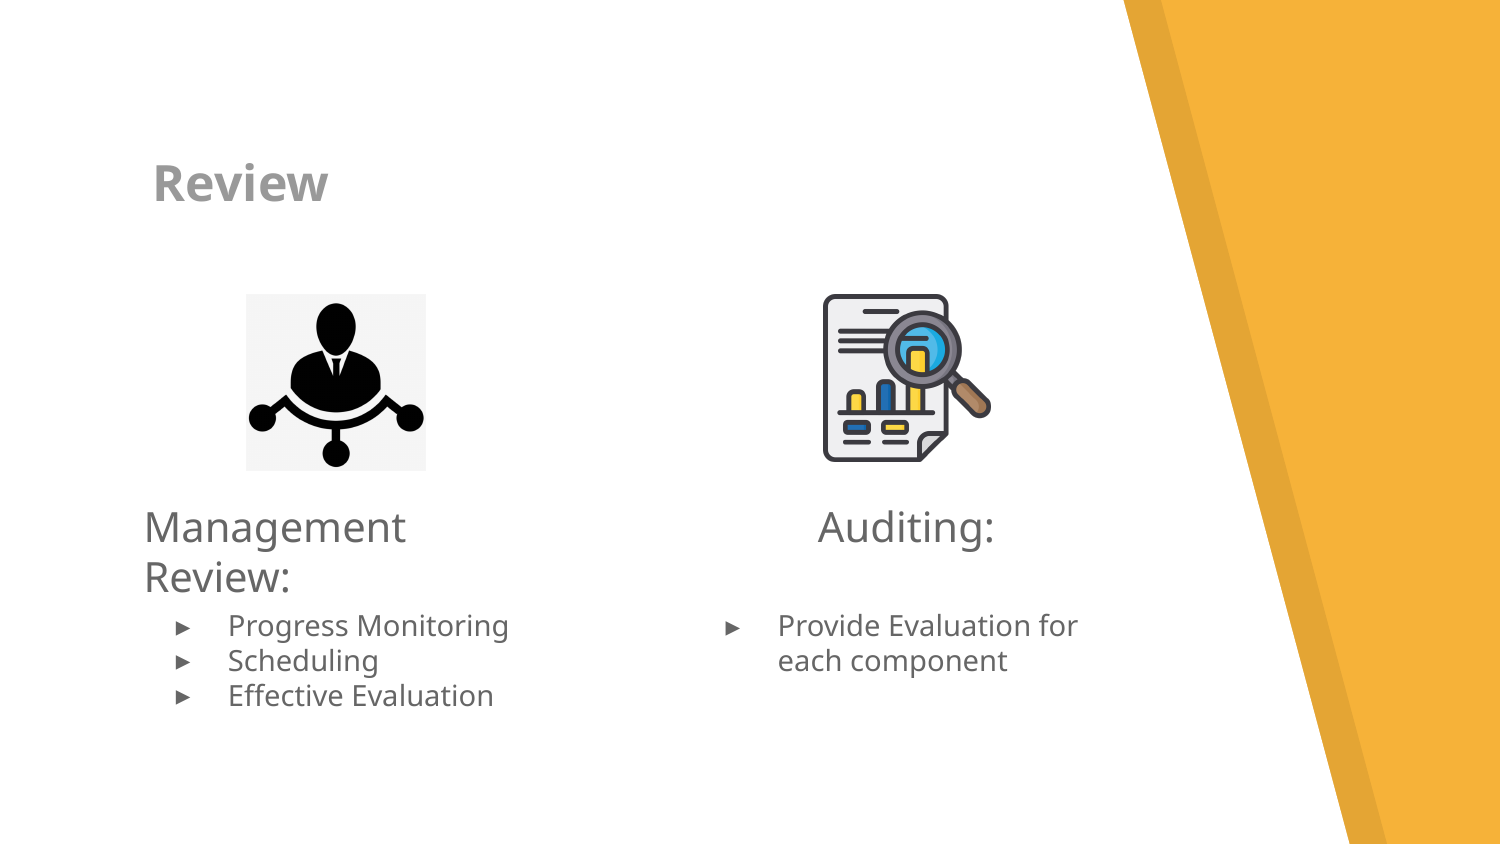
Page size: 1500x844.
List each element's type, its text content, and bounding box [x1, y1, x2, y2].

title Review [137, 159, 926, 227]
picture [823, 293, 991, 462]
list Management Review: [128, 485, 567, 593]
picture [245, 293, 427, 472]
list Provide Evaluation for each component [687, 592, 1127, 744]
list Progress Monitoring Scheduling Effective Evaluation [137, 592, 577, 744]
list Auditing: [802, 485, 1144, 593]
